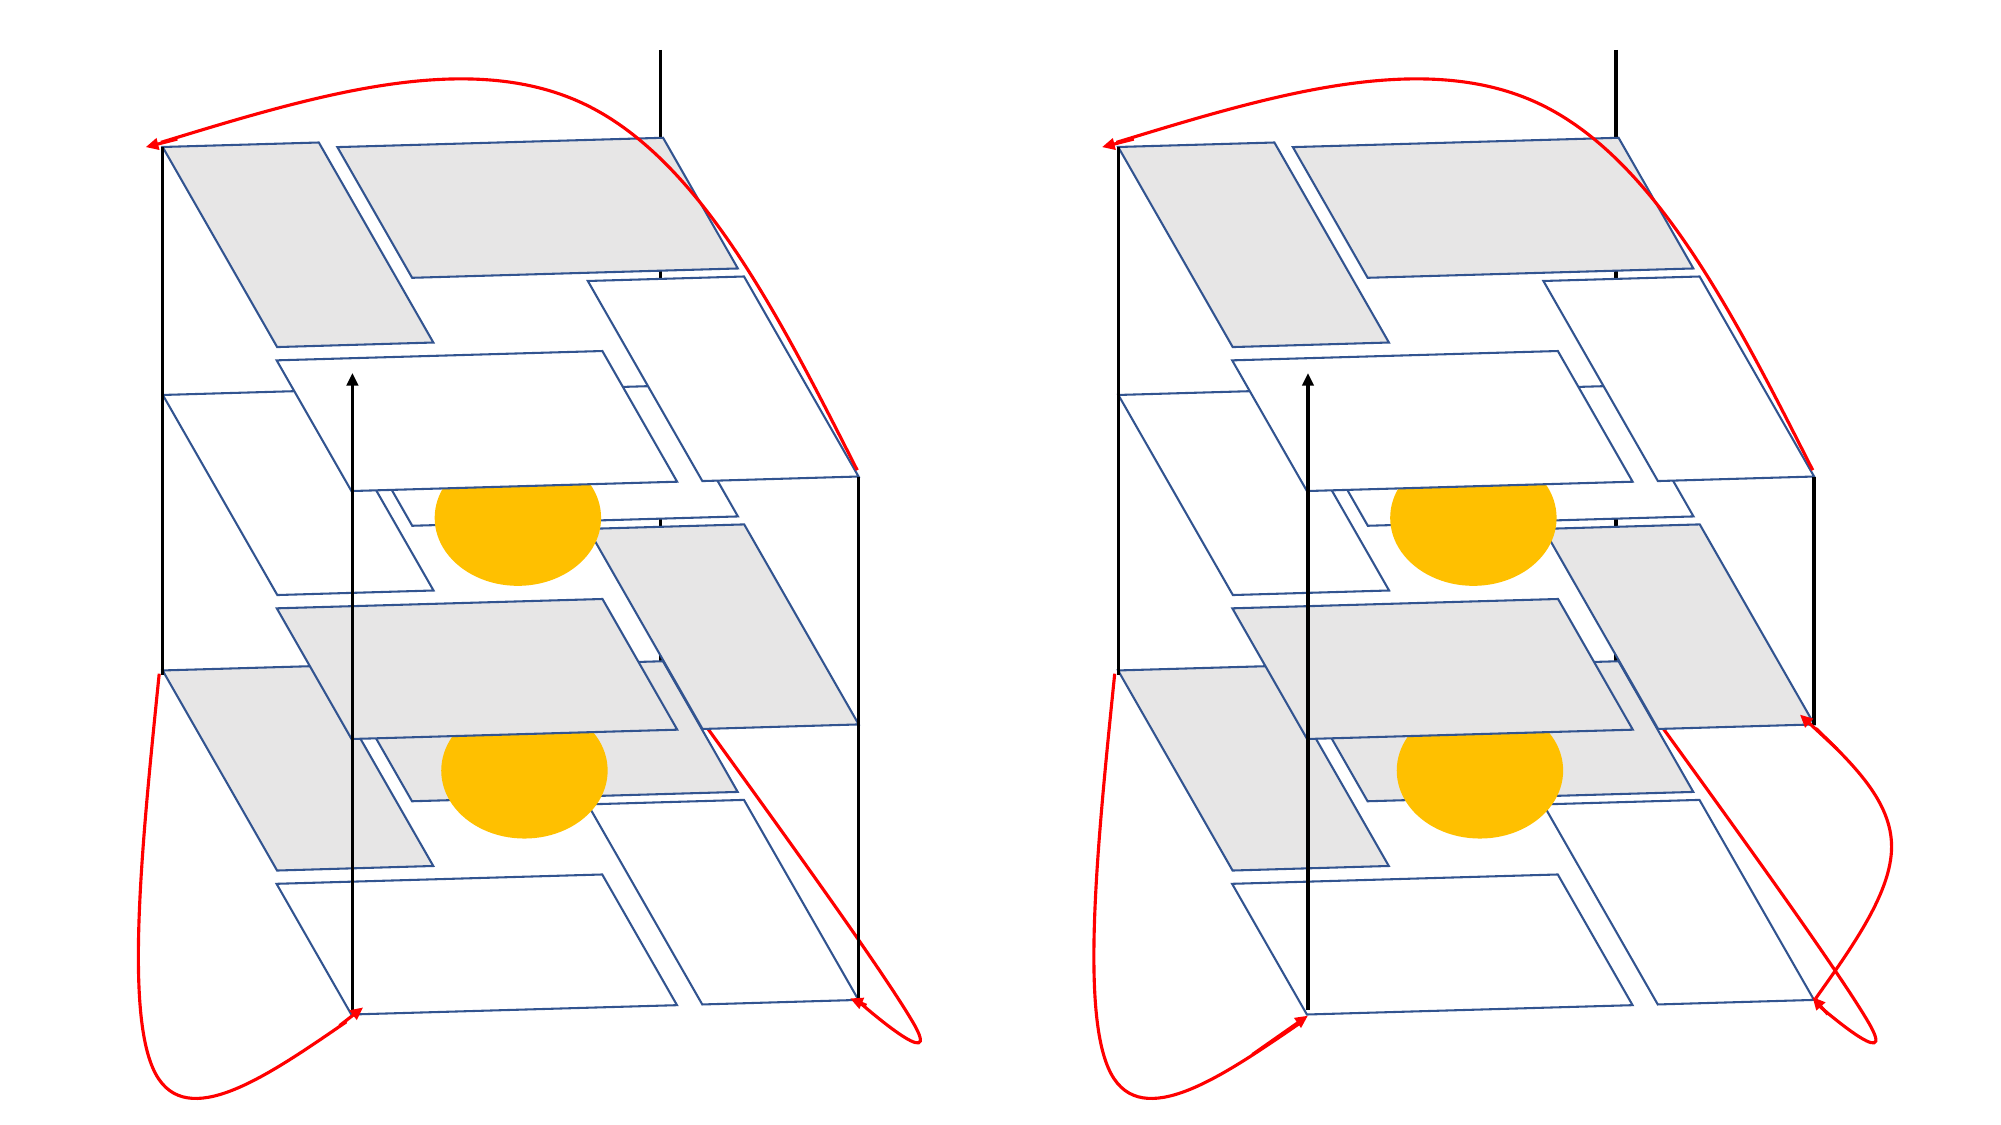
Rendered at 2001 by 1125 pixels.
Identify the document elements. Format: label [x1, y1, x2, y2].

text_box [1093, 49, 1892, 1099]
text_box [138, 49, 921, 1099]
